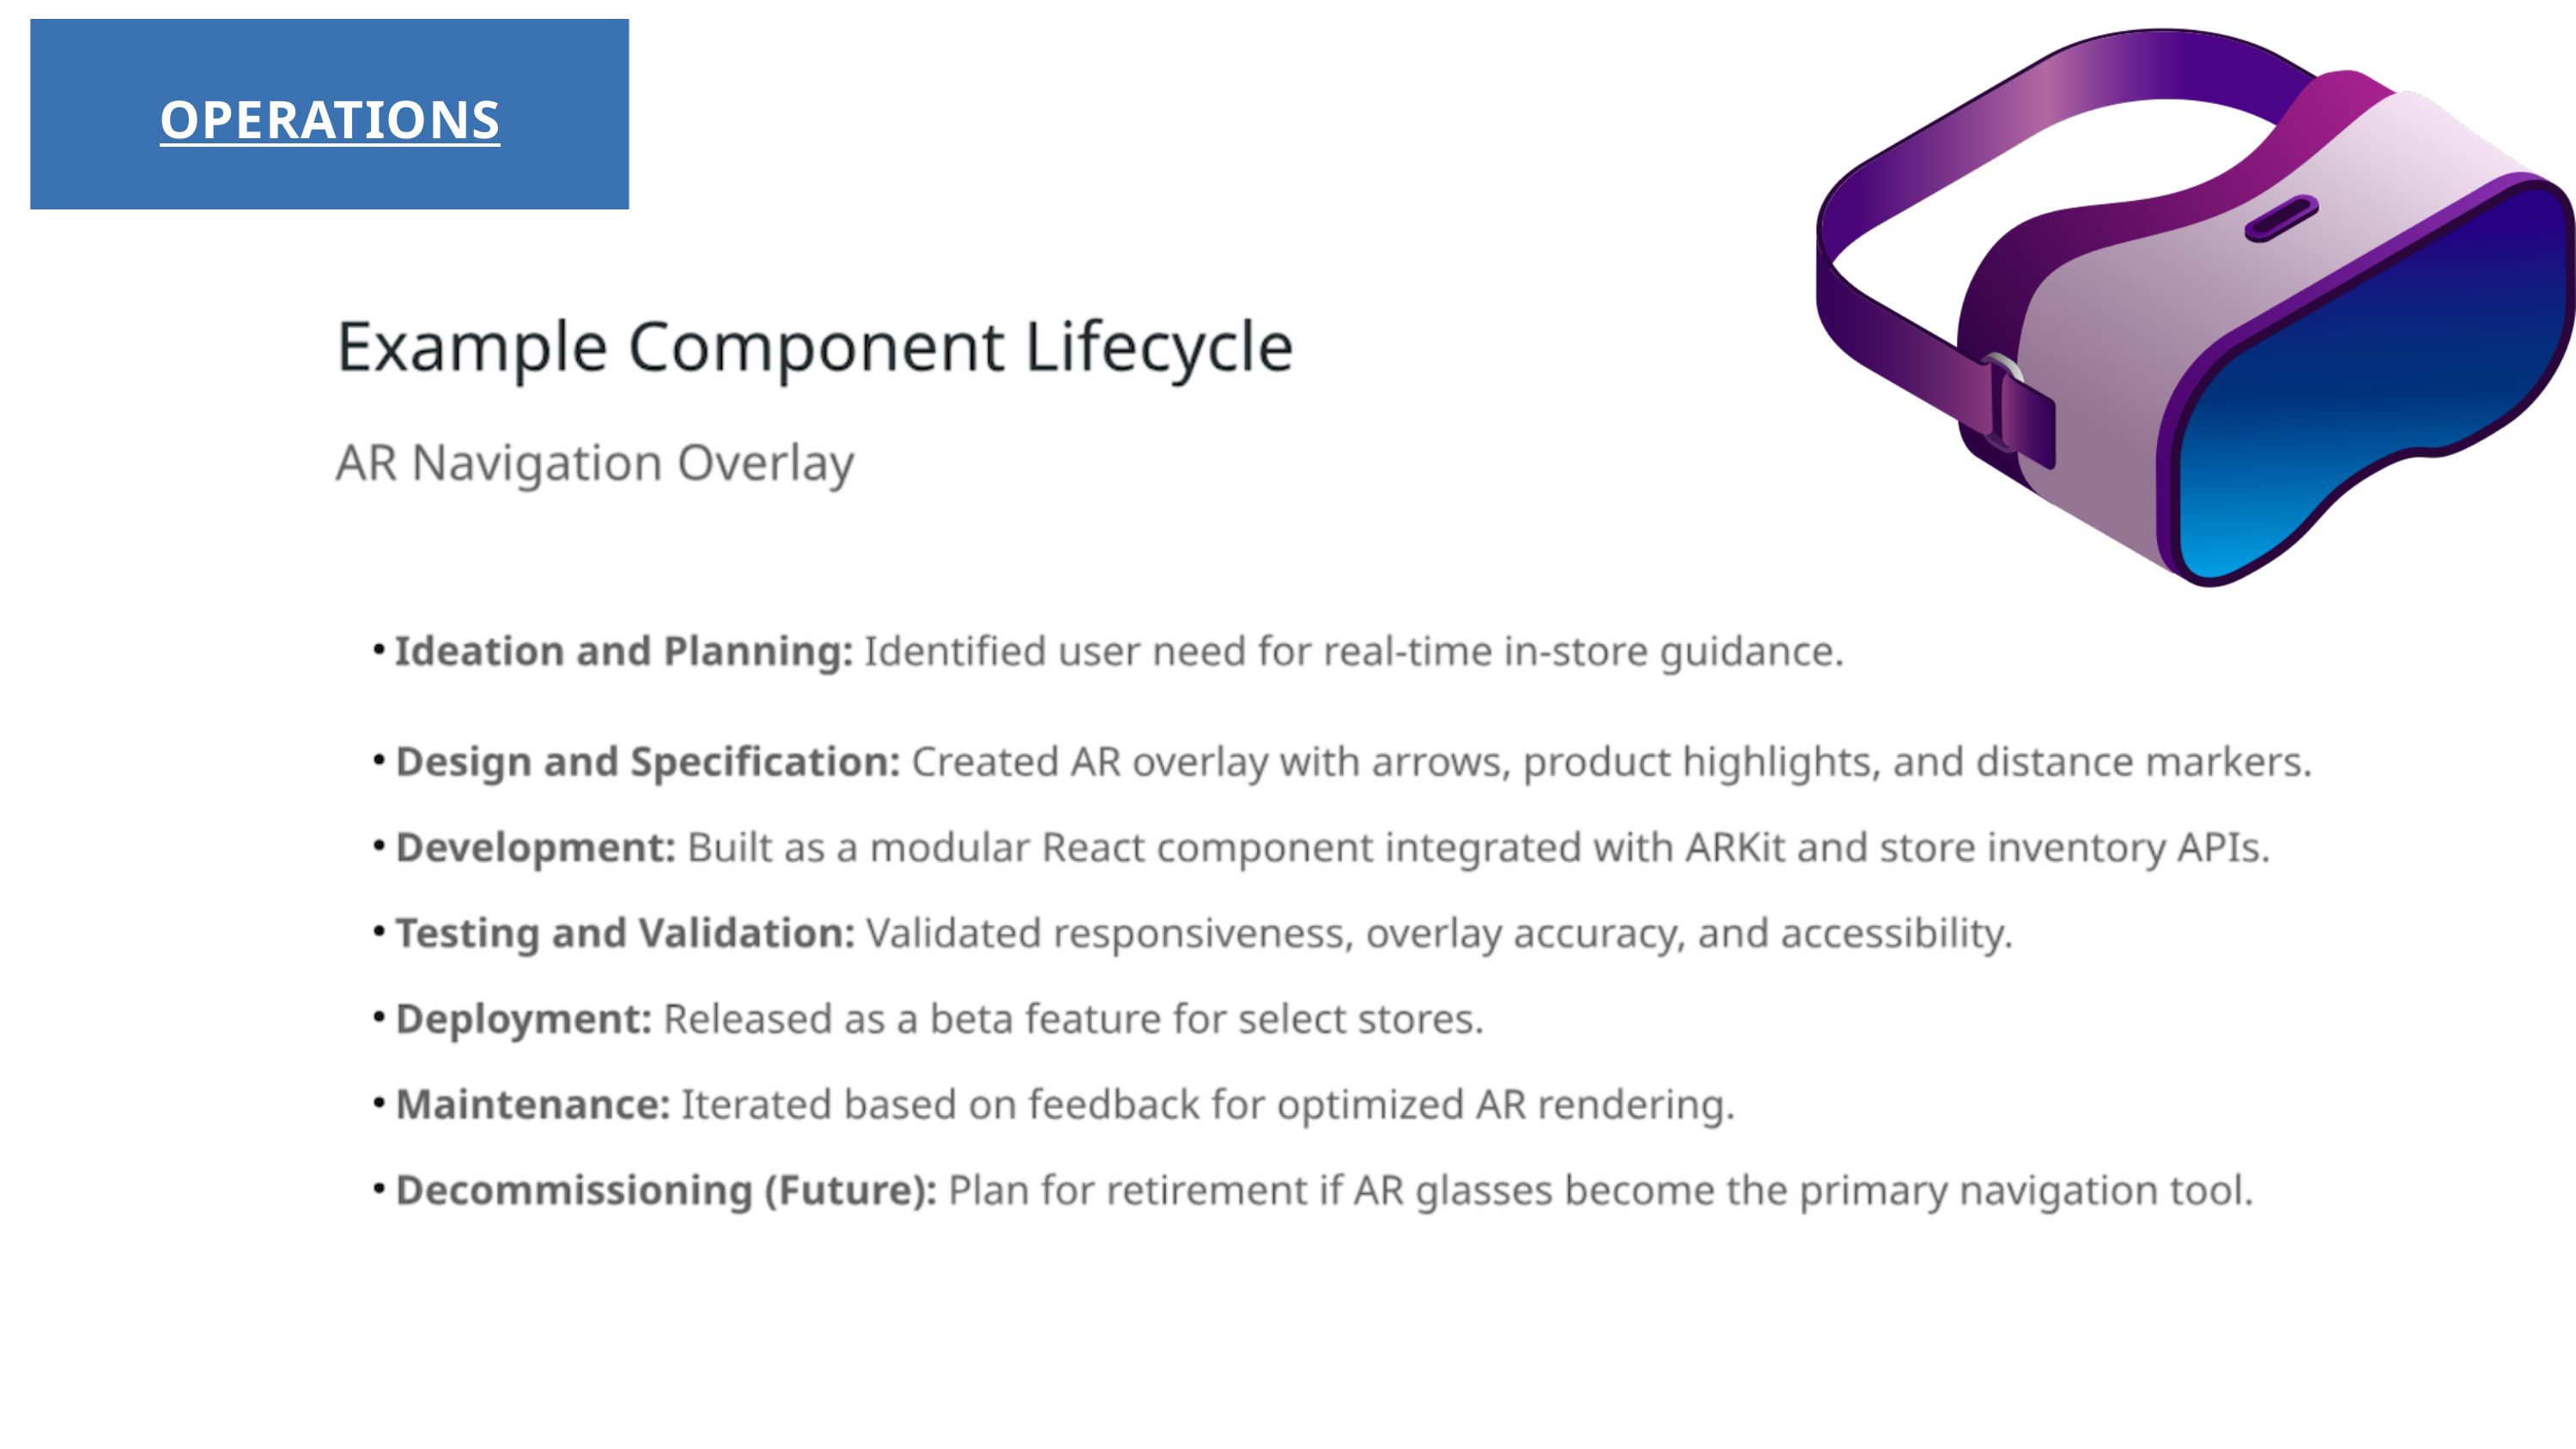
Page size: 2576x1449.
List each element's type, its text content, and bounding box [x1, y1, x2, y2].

text_box [30, 19, 630, 209]
text_box [1800, 19, 2576, 599]
text_box OPERATIONS [70, 66, 591, 149]
text_box [282, 289, 2413, 1433]
